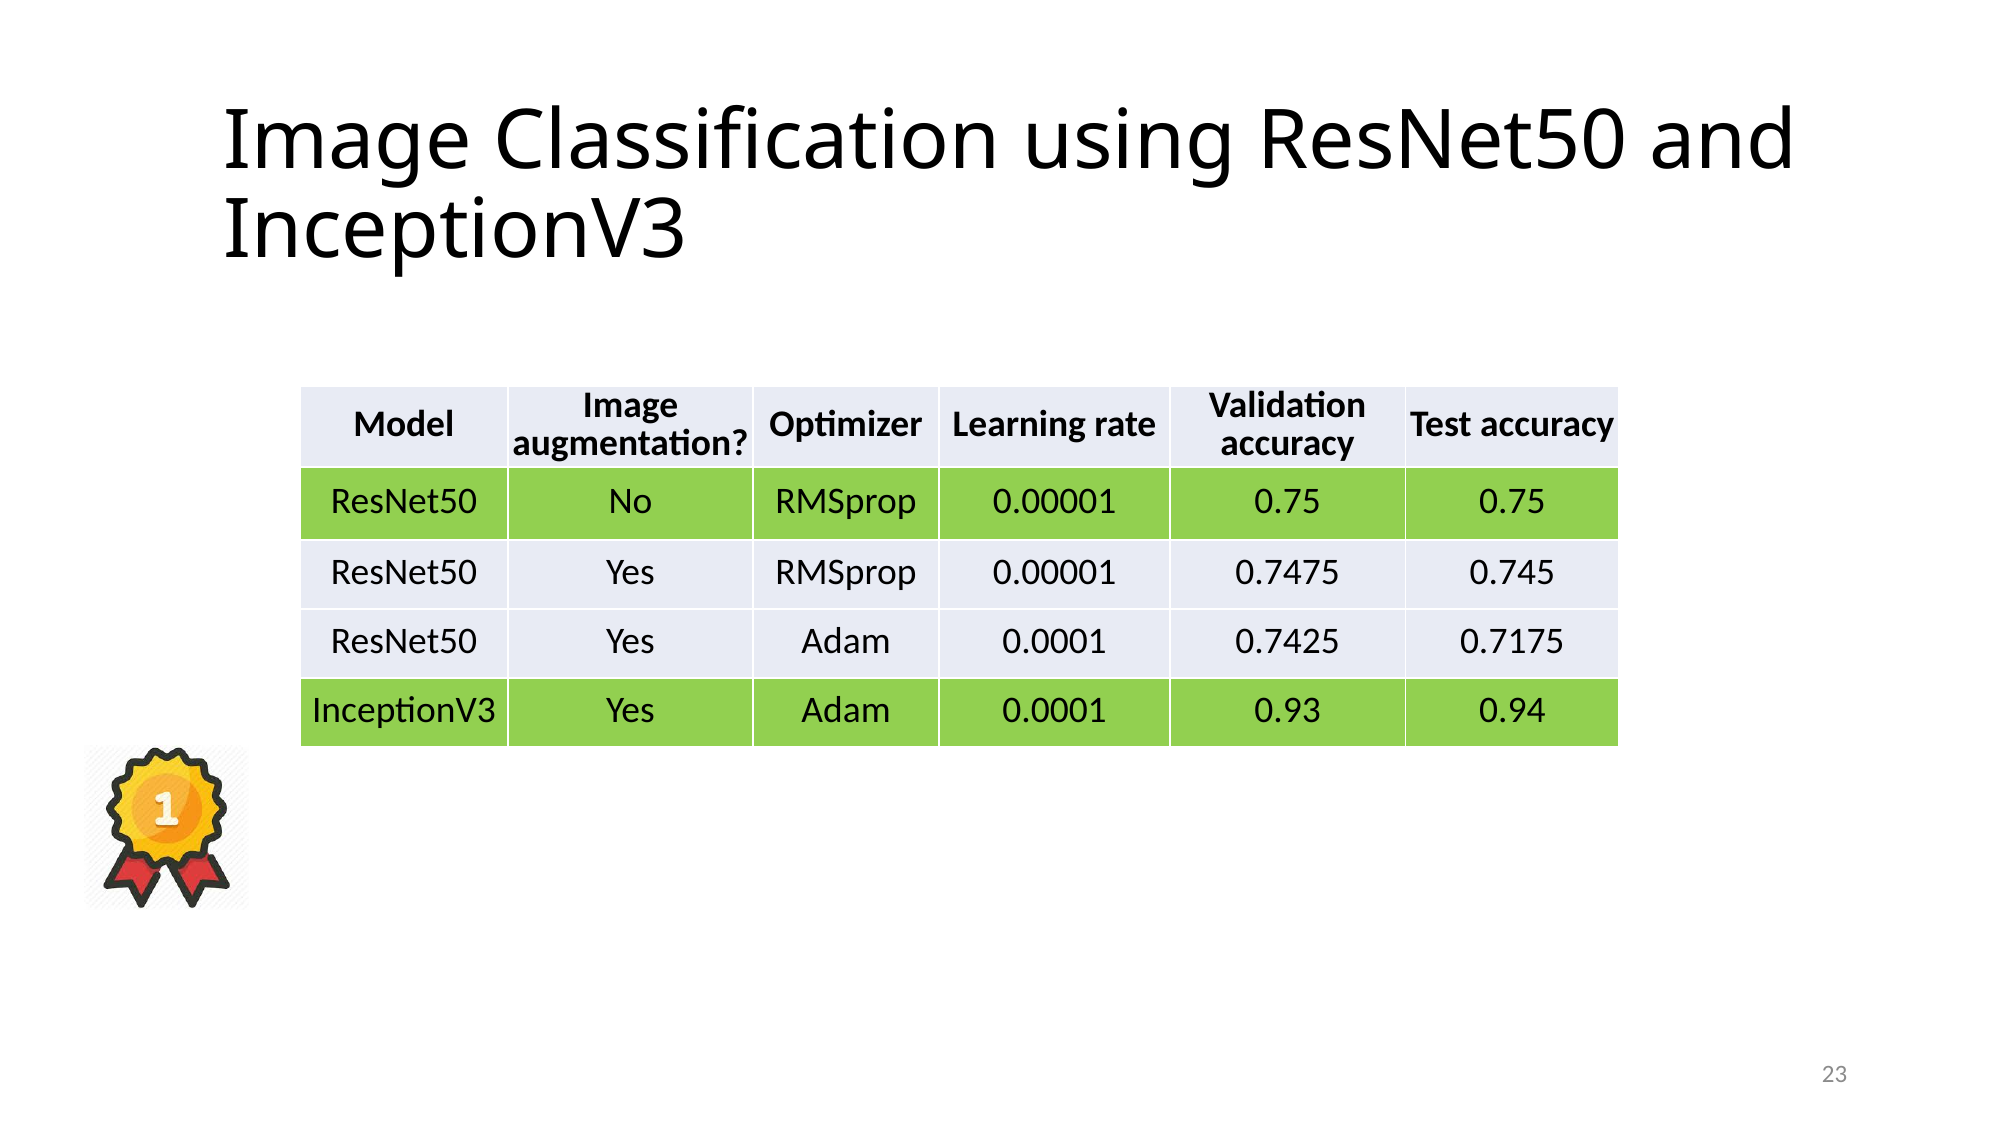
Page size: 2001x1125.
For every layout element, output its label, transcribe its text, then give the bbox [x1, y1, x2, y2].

table_cell RMSprop [754, 541, 938, 608]
table_cell ResNet50 [301, 541, 507, 608]
table_cell 0.7175 [1406, 610, 1618, 677]
table_cell RMSprop [754, 468, 938, 539]
table_cell ResNet50 [301, 610, 507, 677]
title Image Classification using ResNet50 and InceptionV3 [208, 90, 1877, 284]
table_header Validation accuracy [1171, 387, 1405, 466]
table_header Test accuracy [1406, 387, 1618, 466]
table_cell 0.93 [1171, 679, 1405, 746]
table_cell 0.00001 [940, 541, 1169, 608]
table_cell Yes [509, 541, 752, 608]
table_cell 0.7475 [1171, 541, 1405, 608]
table_cell 0.745 [1406, 541, 1618, 608]
table_cell ResNet50 [301, 468, 507, 539]
table_header Image augmentation? [509, 387, 752, 466]
slide_number 23 [1412, 1042, 1863, 1103]
table_cell 0.75 [1171, 468, 1405, 539]
table_cell 0.00001 [940, 468, 1169, 539]
picture [84, 745, 249, 910]
table_cell No [509, 468, 752, 539]
table_cell Yes [509, 610, 752, 677]
table_cell 0.0001 [940, 679, 1169, 746]
table_cell Yes [509, 679, 752, 746]
table_header Model [301, 387, 507, 466]
table_header Learning rate [940, 387, 1169, 466]
table_cell 0.94 [1406, 679, 1618, 746]
table_cell Adam [754, 679, 938, 746]
table_cell 0.75 [1406, 468, 1618, 539]
table_cell 0.7425 [1171, 610, 1405, 677]
table_header Optimizer [754, 387, 938, 466]
table_cell Adam [754, 610, 938, 677]
table_cell InceptionV3 [301, 679, 507, 746]
table_cell 0.0001 [940, 610, 1169, 677]
